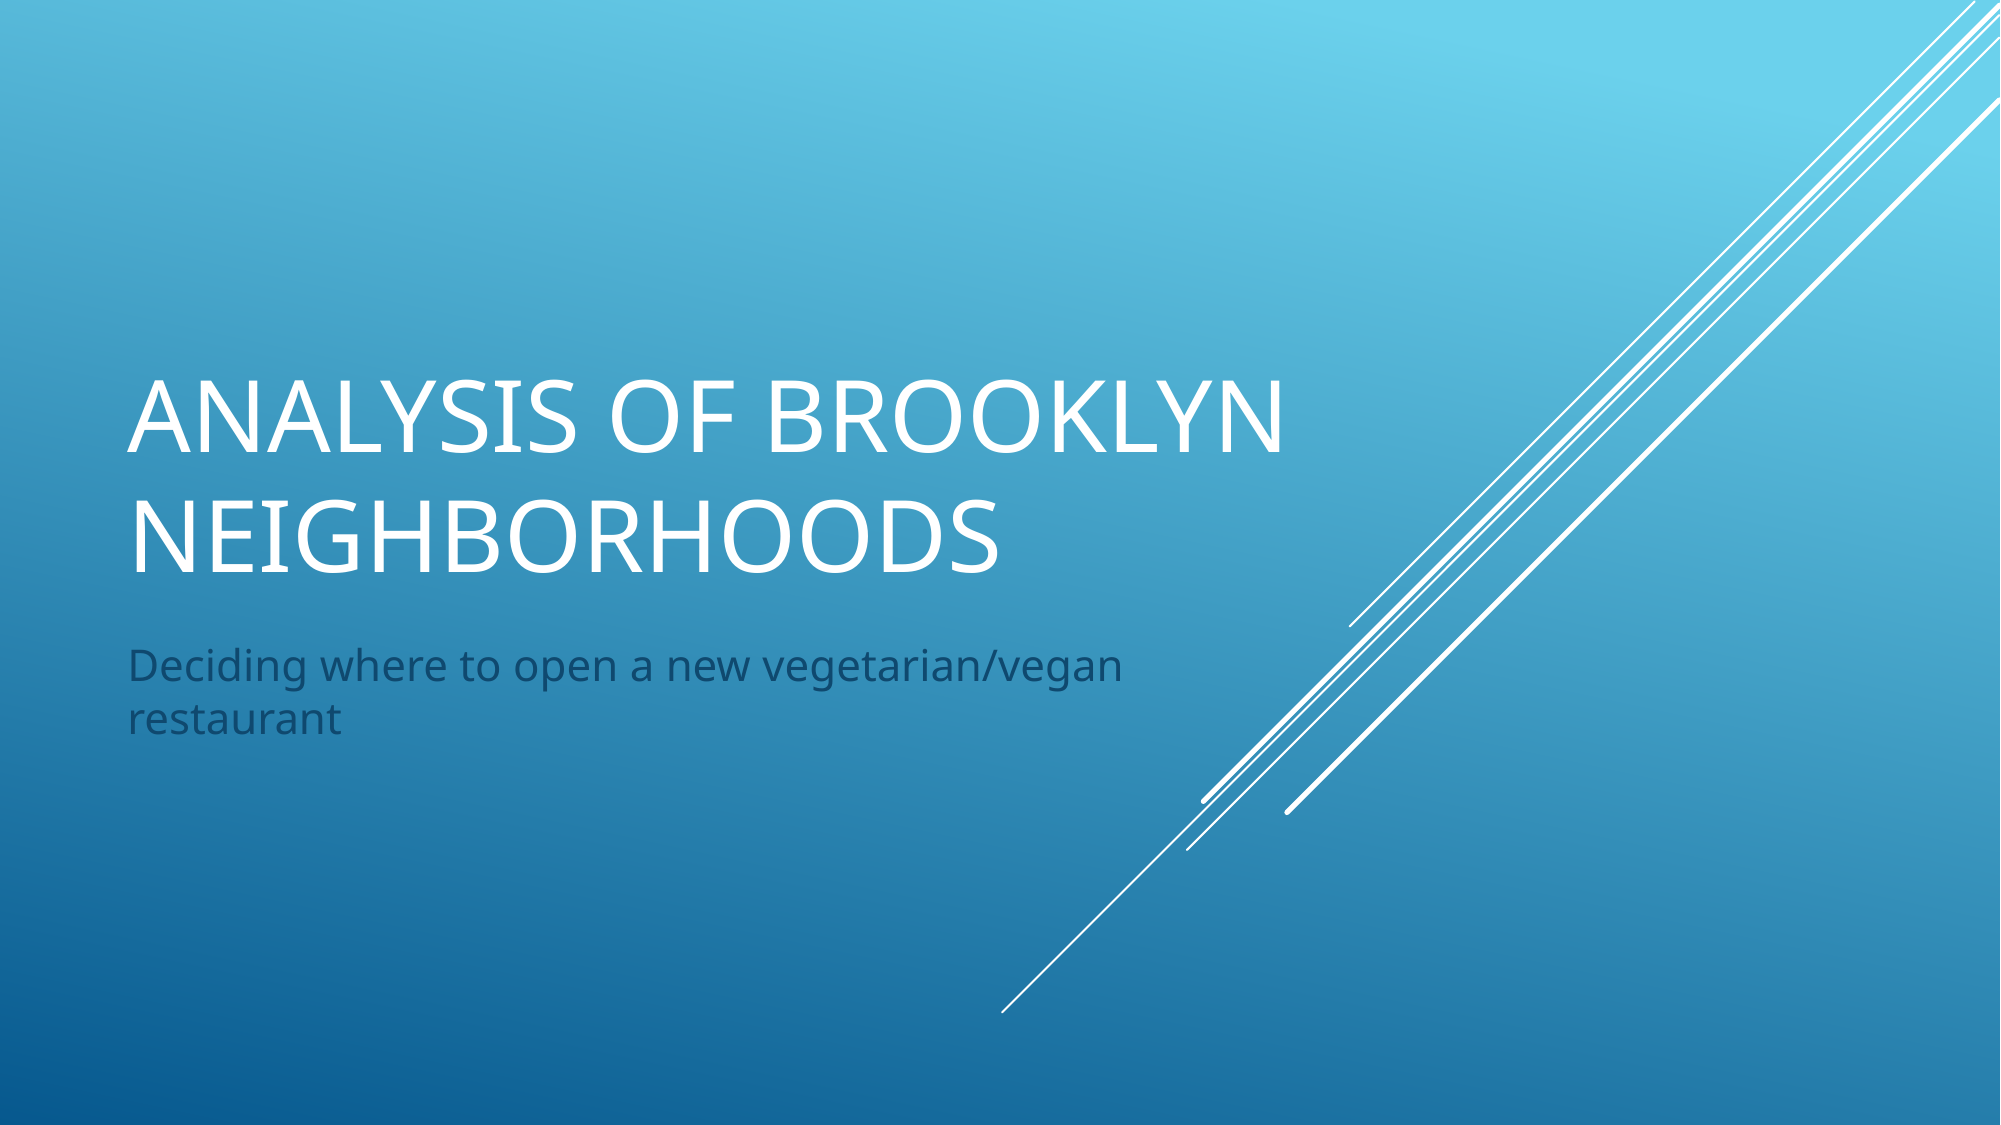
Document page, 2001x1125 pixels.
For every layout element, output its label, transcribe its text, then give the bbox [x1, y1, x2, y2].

title Analysis of Brooklyn Neighborhoods [112, 112, 1425, 600]
subtitle Deciding where to open a new vegetarian/vegan restaurant [112, 630, 1163, 950]
